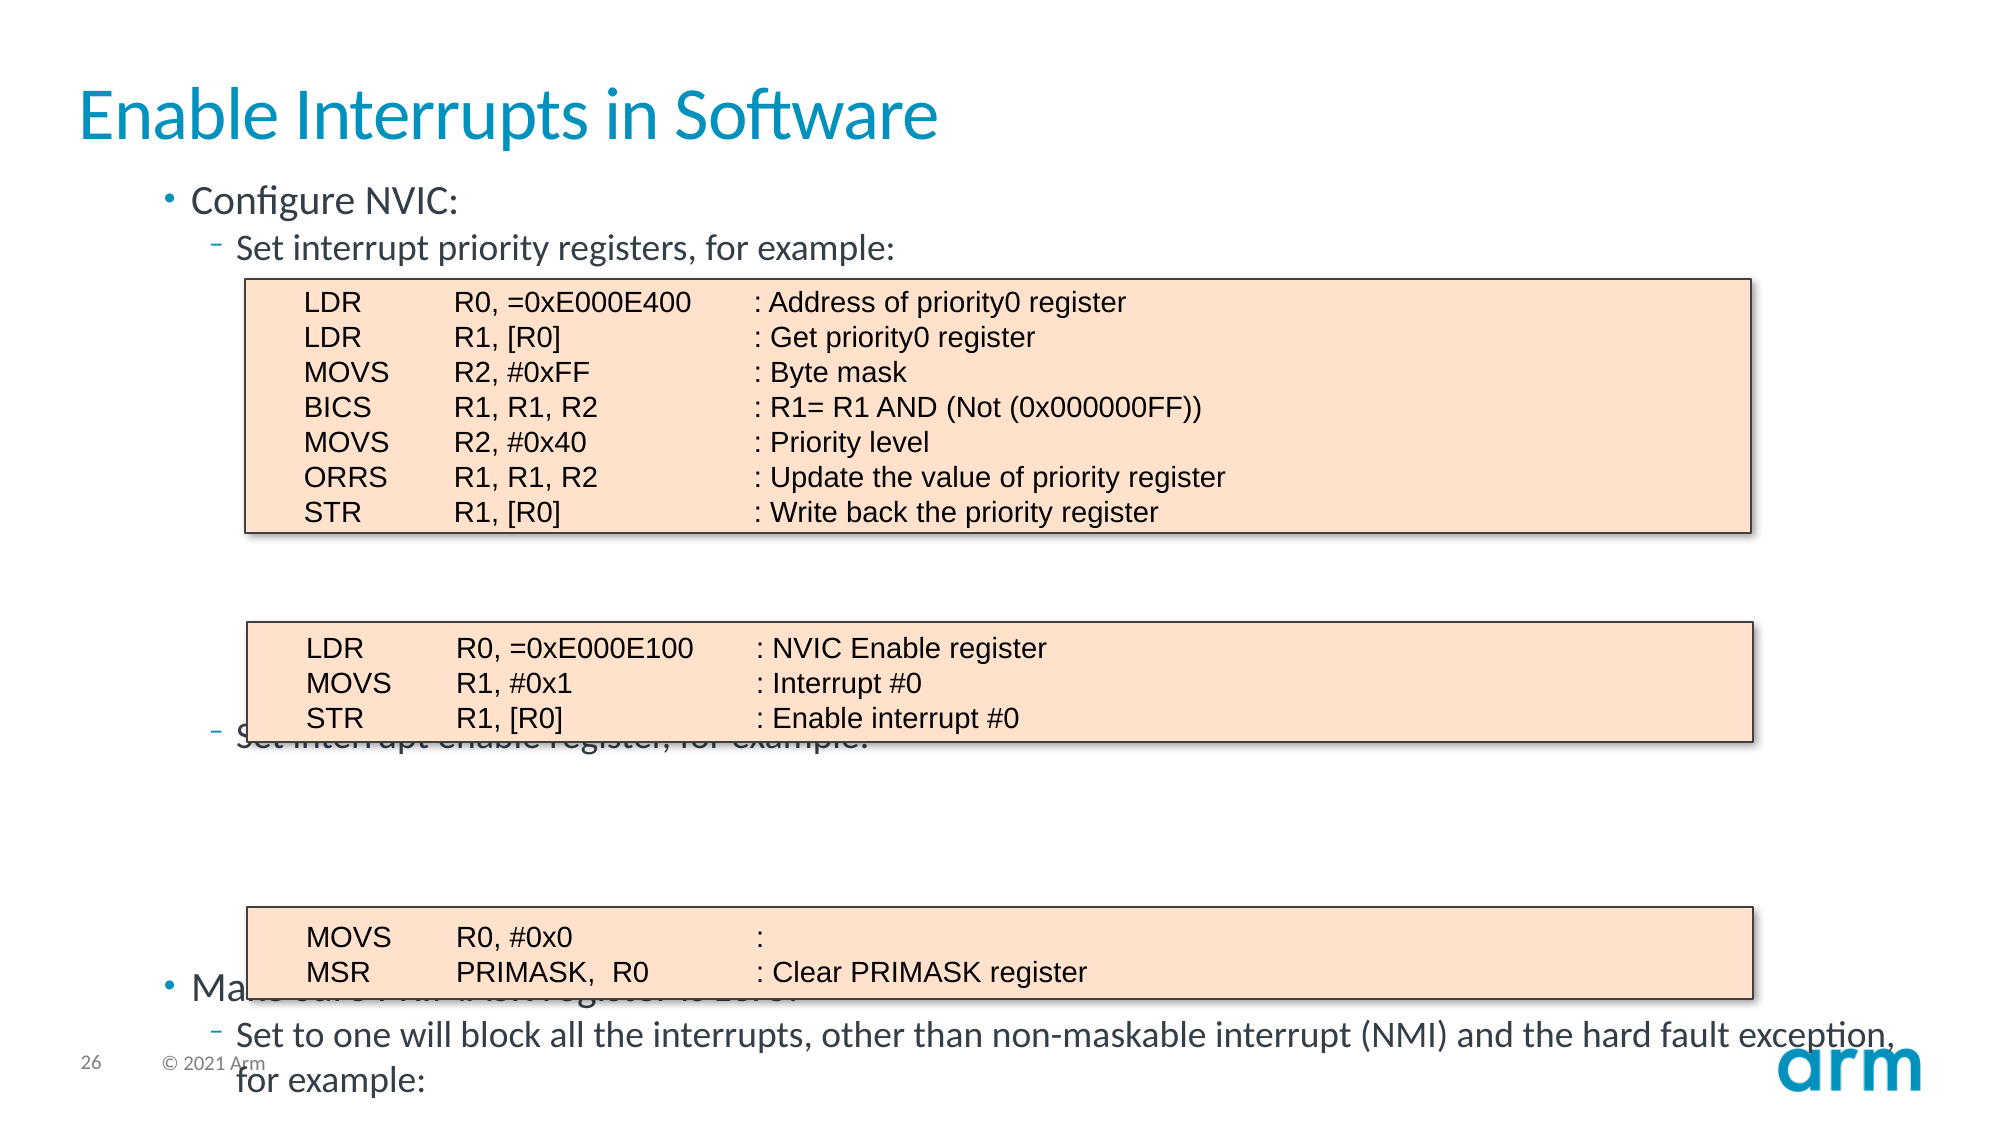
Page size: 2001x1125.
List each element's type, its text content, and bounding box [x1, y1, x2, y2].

text_box LDR R0, =0xE000E100 : NVIC Enable register MOVS R1, #0x1 : Interrupt #0 STR R1, [R0] : Enable interrupt #0 [246, 622, 1753, 743]
list Configure NVIC: Set interrupt priority registers, for example: Set interrupt enable register, for example: Make sure PRIMASK register is zero: Set to one will block all the interrupts, other than non-maskable interrupt (NMI) and the hard fault exception, for example: [80, 173, 1915, 844]
title Enable Interrupts in Software [78, 78, 1922, 186]
picture [1777, 1047, 1922, 1093]
text_box MOVS R0, #0x0 : MSR PRIMASK, R0 : Clear PRIMASK register [246, 907, 1753, 999]
text_box LDR R0, =0xE000E400 : Address of priority0 register LDR R1, [R0] : Get priority0 register MOVS R2, #0xFF : Byte mask BICS R1, R1, R2 : R1= R1 AND (Not (0x000000FF)) MOVS R2, #0x40 : Priority level ORRS R1, R1, R2 : Update the value of priority register STR R1, [R0] : Write back the priority register [244, 278, 1751, 533]
